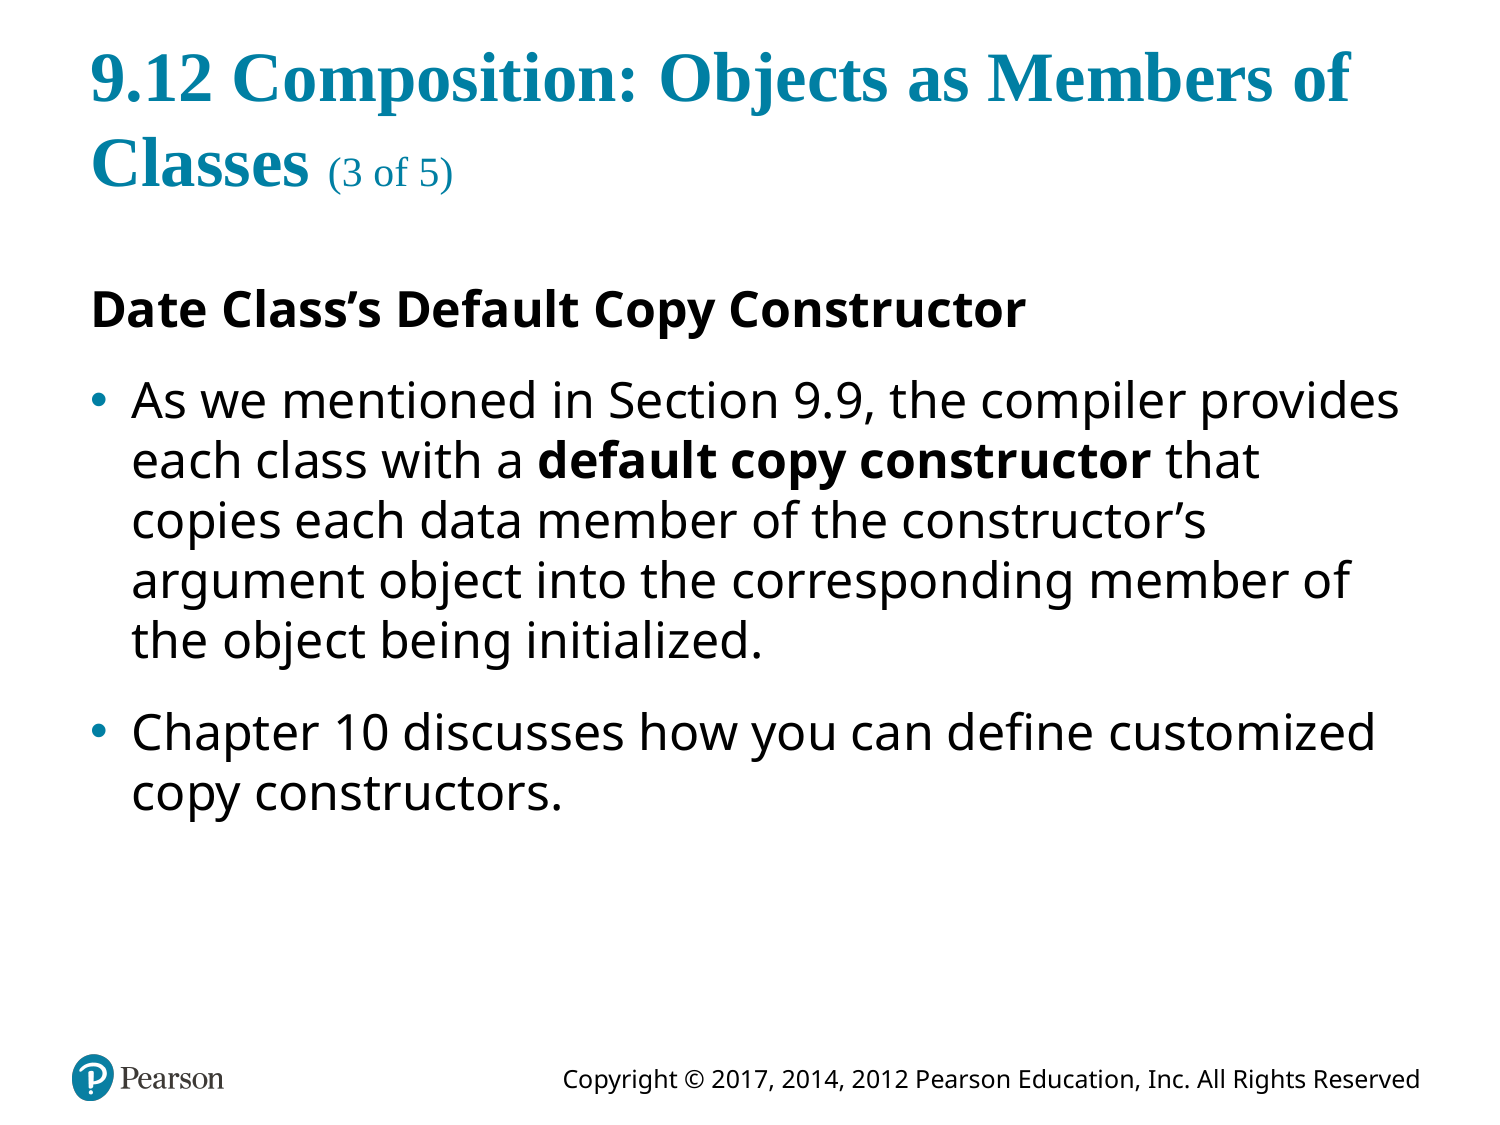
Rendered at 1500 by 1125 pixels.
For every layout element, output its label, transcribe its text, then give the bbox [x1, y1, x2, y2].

picture [72, 1054, 88, 1070]
title 9.12 Composition: Objects as Members of Classes (3 of 5) [75, 0, 1425, 216]
list Date Class’s Default Copy Constructor As we mentioned in Section 9.9, the compiler provides each class with a default copy constructor that copies each data member of the constructor’s argument object into the corresponding member of the object being initialized. Chapter 10 discusses how you can define customized copy constructors. [75, 262, 1425, 931]
picture [98, 1054, 224, 1101]
picture [72, 1087, 83, 1101]
picture [80, 1063, 106, 1088]
